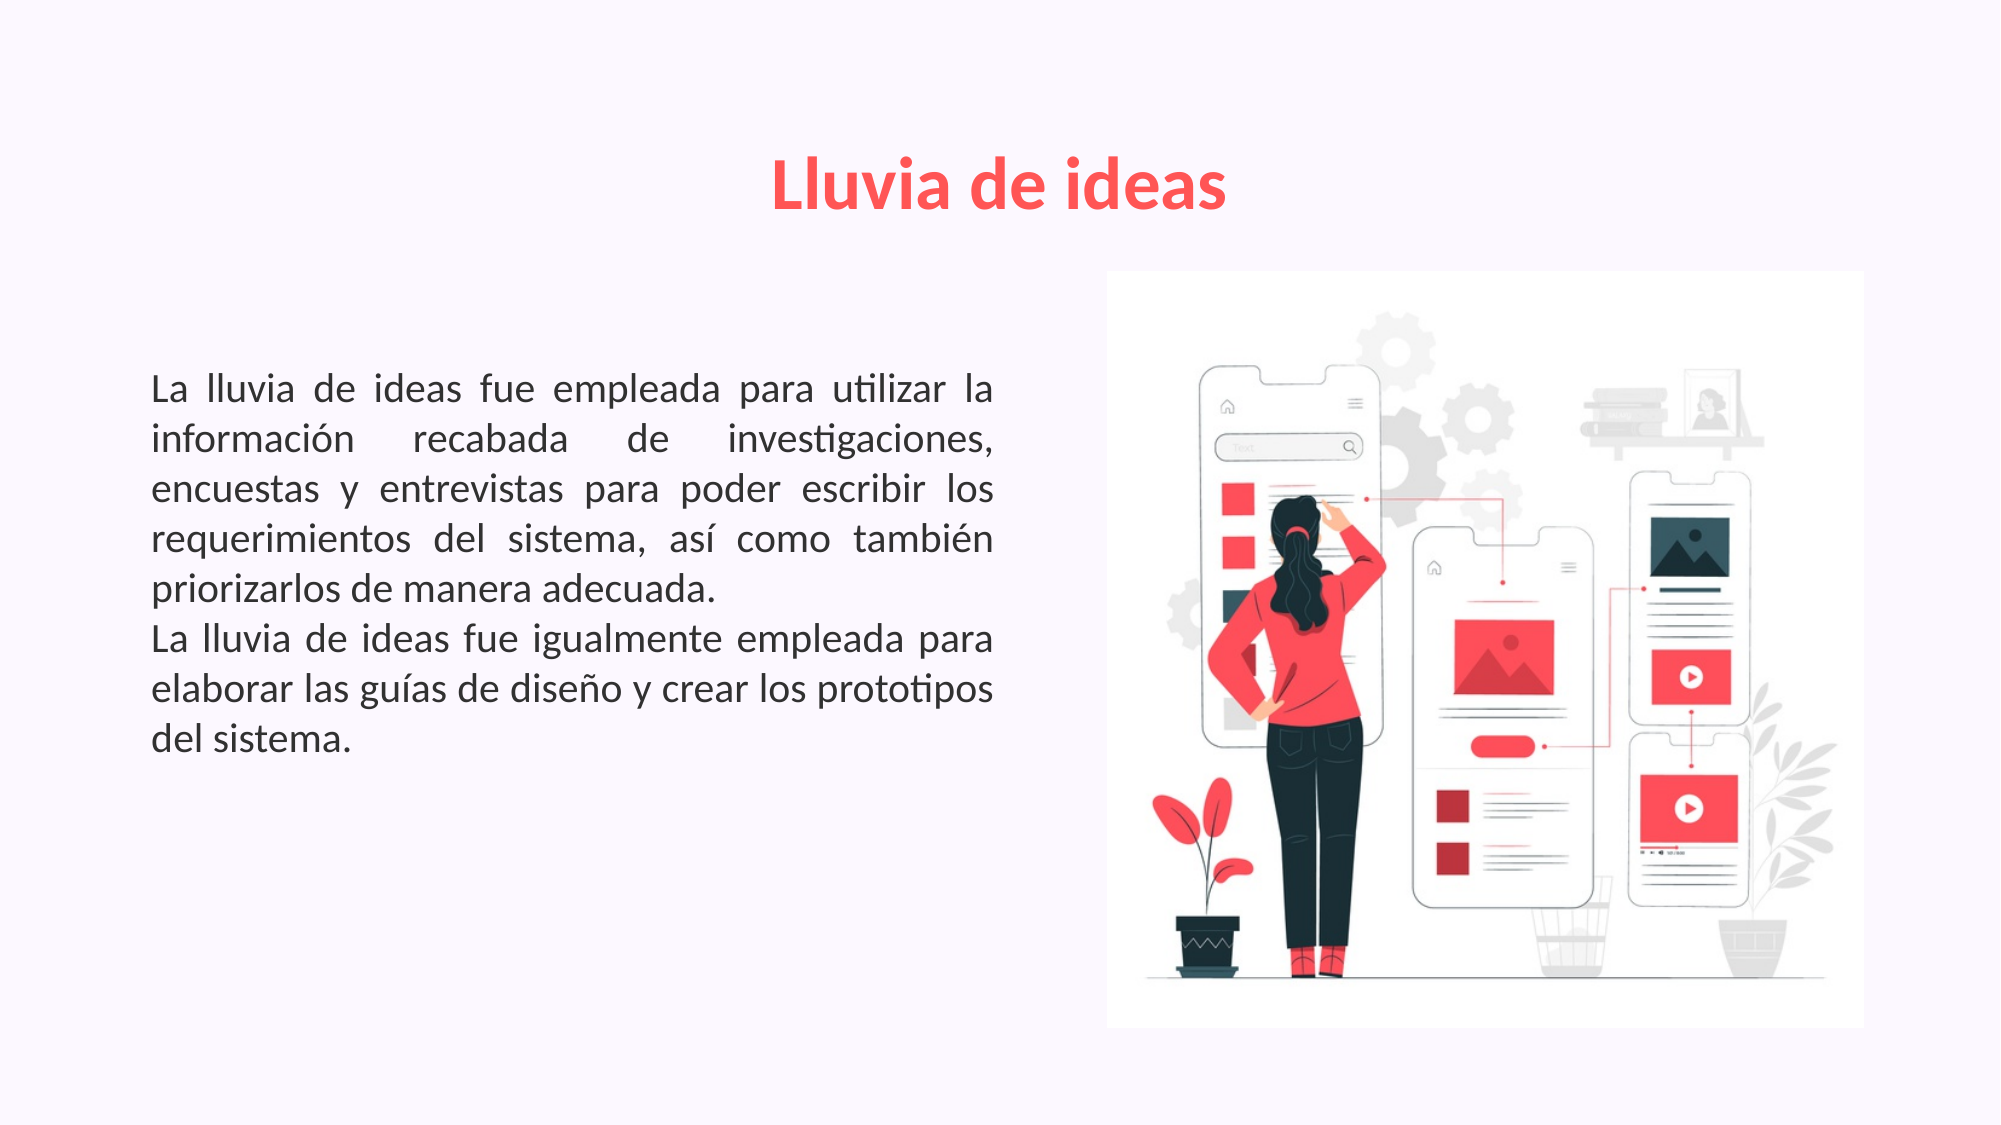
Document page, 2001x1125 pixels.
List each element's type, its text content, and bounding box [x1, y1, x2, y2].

picture [1107, 271, 1864, 1028]
text_box La lluvia de ideas fue empleada para utilizar la información recabada de investigaciones, encuestas y entrevistas para poder escribir los requerimientos del sistema, así como también priorizarlos de manera adecuada. La lluvia de ideas fue igualmente empleada para elaborar las guías de diseño y crear los prototipos del sistema. [136, 352, 1010, 768]
text_box Lluvia de ideas [756, 126, 1244, 232]
